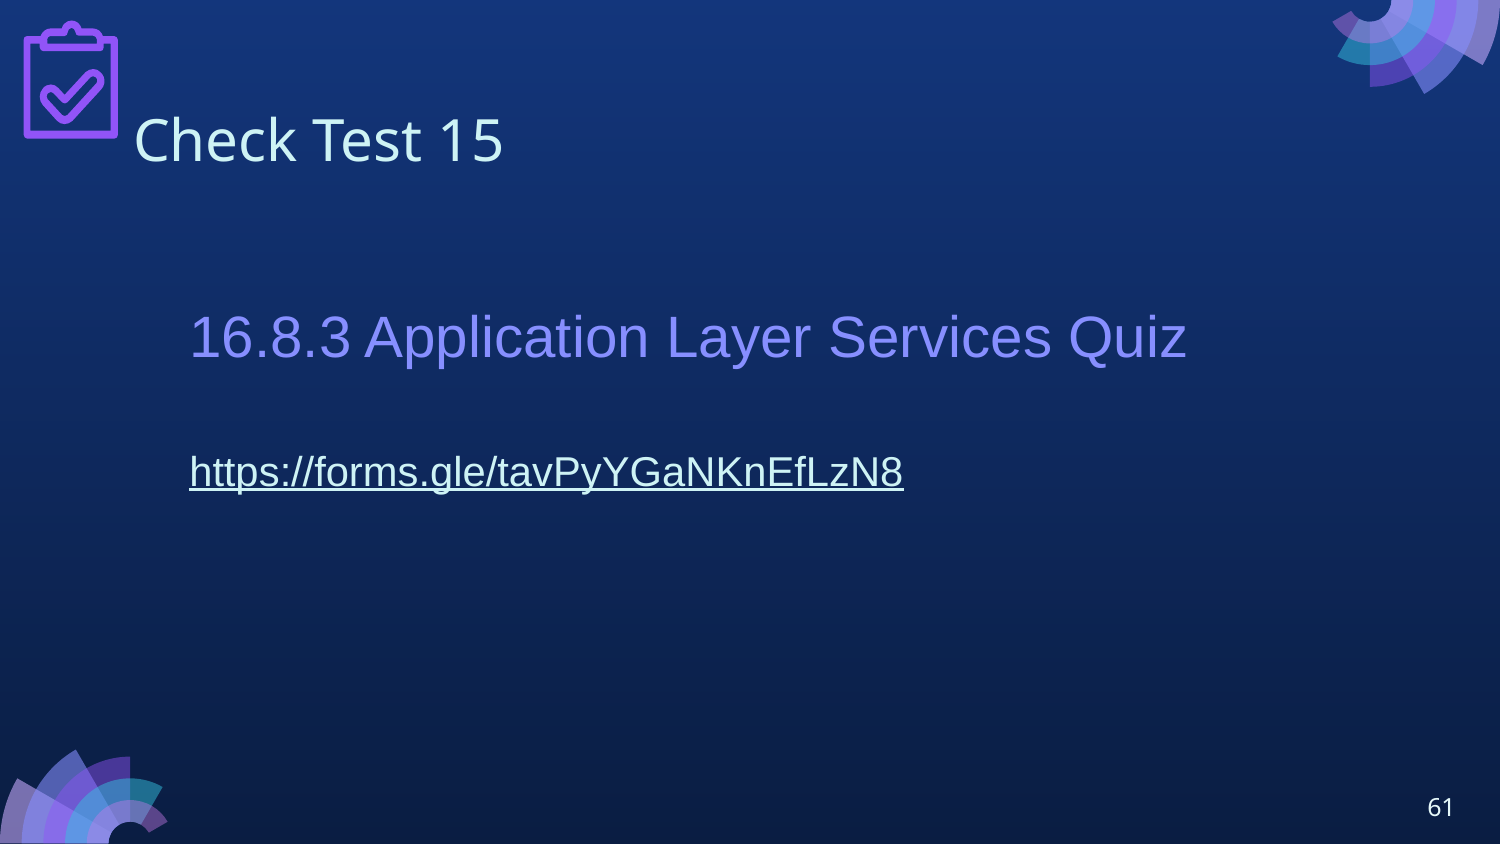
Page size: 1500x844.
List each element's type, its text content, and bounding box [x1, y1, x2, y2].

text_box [23, 20, 119, 139]
text_box 16.8.3 Application Layer Services Quiz https://forms.gle/tavPyYGaNKnEfLzN8 [174, 219, 1463, 624]
title Check Test 15 [118, 88, 1382, 183]
footer 61 [964, 786, 1471, 832]
